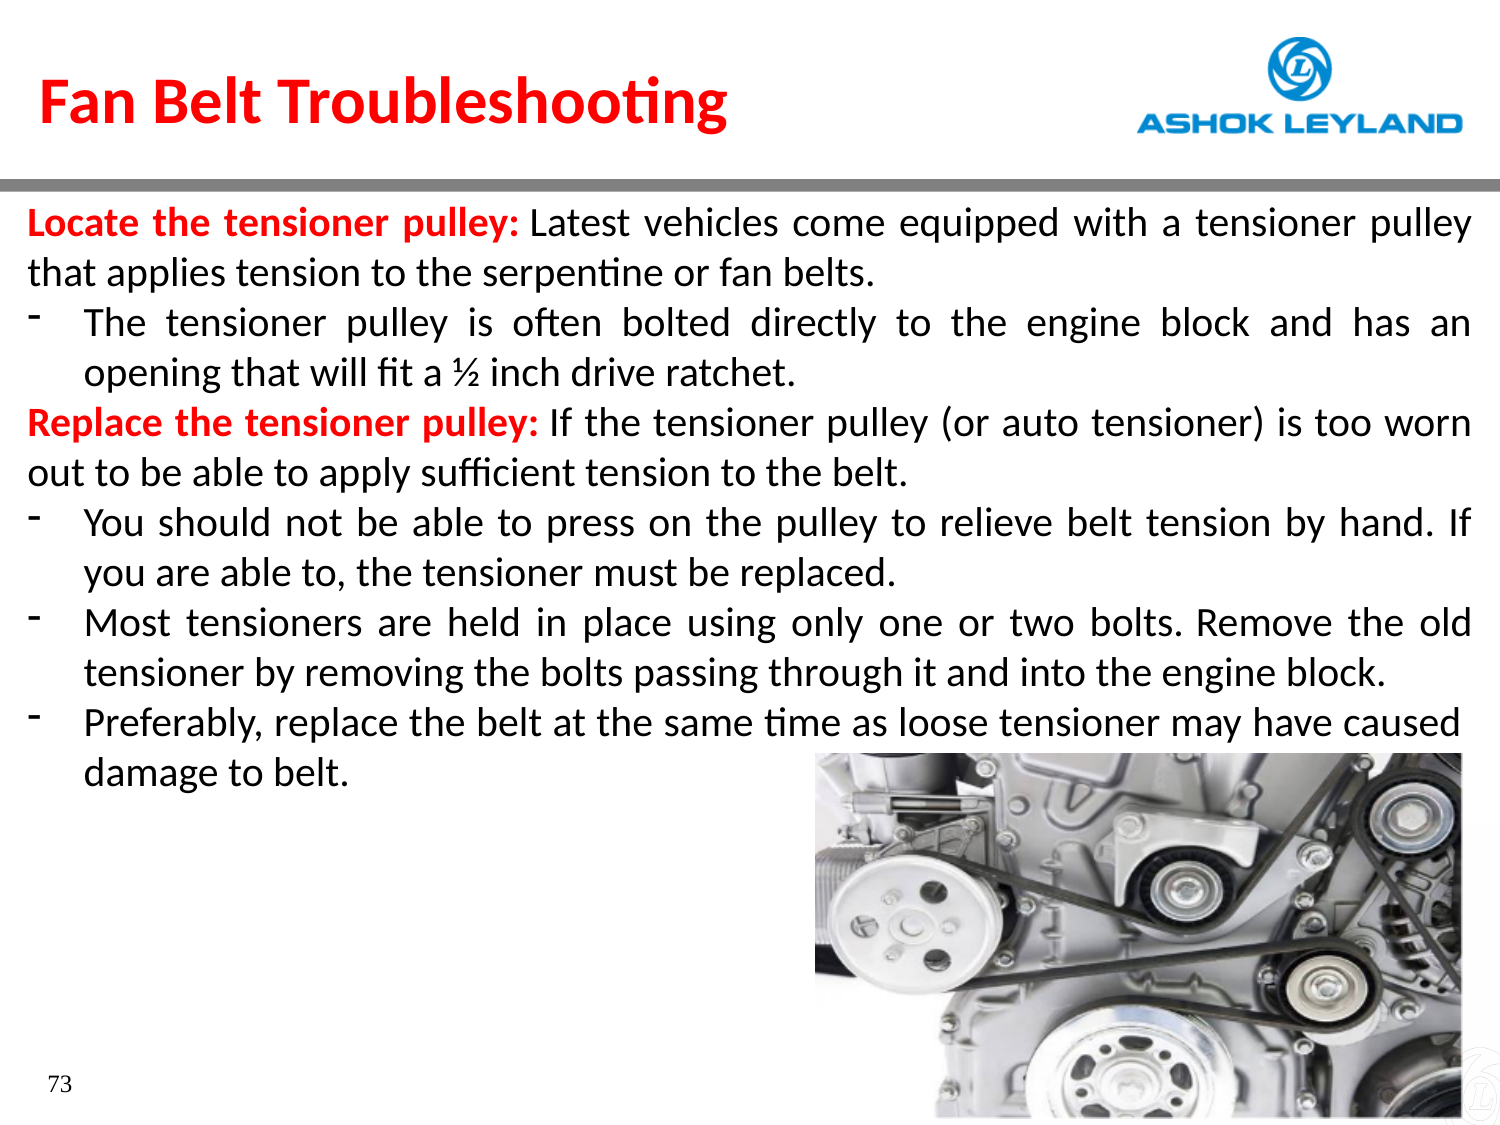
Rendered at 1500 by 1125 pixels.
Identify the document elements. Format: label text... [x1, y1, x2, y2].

picture [1137, 37, 1463, 134]
picture [1303, 72, 1321, 96]
picture [815, 752, 1500, 1125]
picture [1273, 71, 1297, 90]
text_box Fan Belt Troubleshooting [24, 49, 888, 145]
picture [1279, 42, 1298, 66]
text_box Locate the tensioner pulley: Latest vehicles come equipped with a tensioner pulley that applies tension to the serpentine or fan belts. The tensioner pulley is often bolted directly to the engine block and has an opening that will fit a ½ inch drive ratchet. Replace the tensioner pulley: If the tensioner pulley (or auto tensioner) is too worn out to be able to apply sufficient tension to the belt. You should not be able to press on the pulley to relieve belt tension by hand. If you are able to, the tensioner must be replaced. Most tensioners are held in place using only one or two bolts. Remove the old tensioner by removing the bolts passing through it and into the engine block. Preferably, replace the belt at the same time as loose tensioner may have caused damage to belt. [12, 187, 1488, 803]
slide_number 73 [24, 1052, 88, 1113]
picture [1287, 56, 1313, 82]
picture [1303, 48, 1326, 67]
